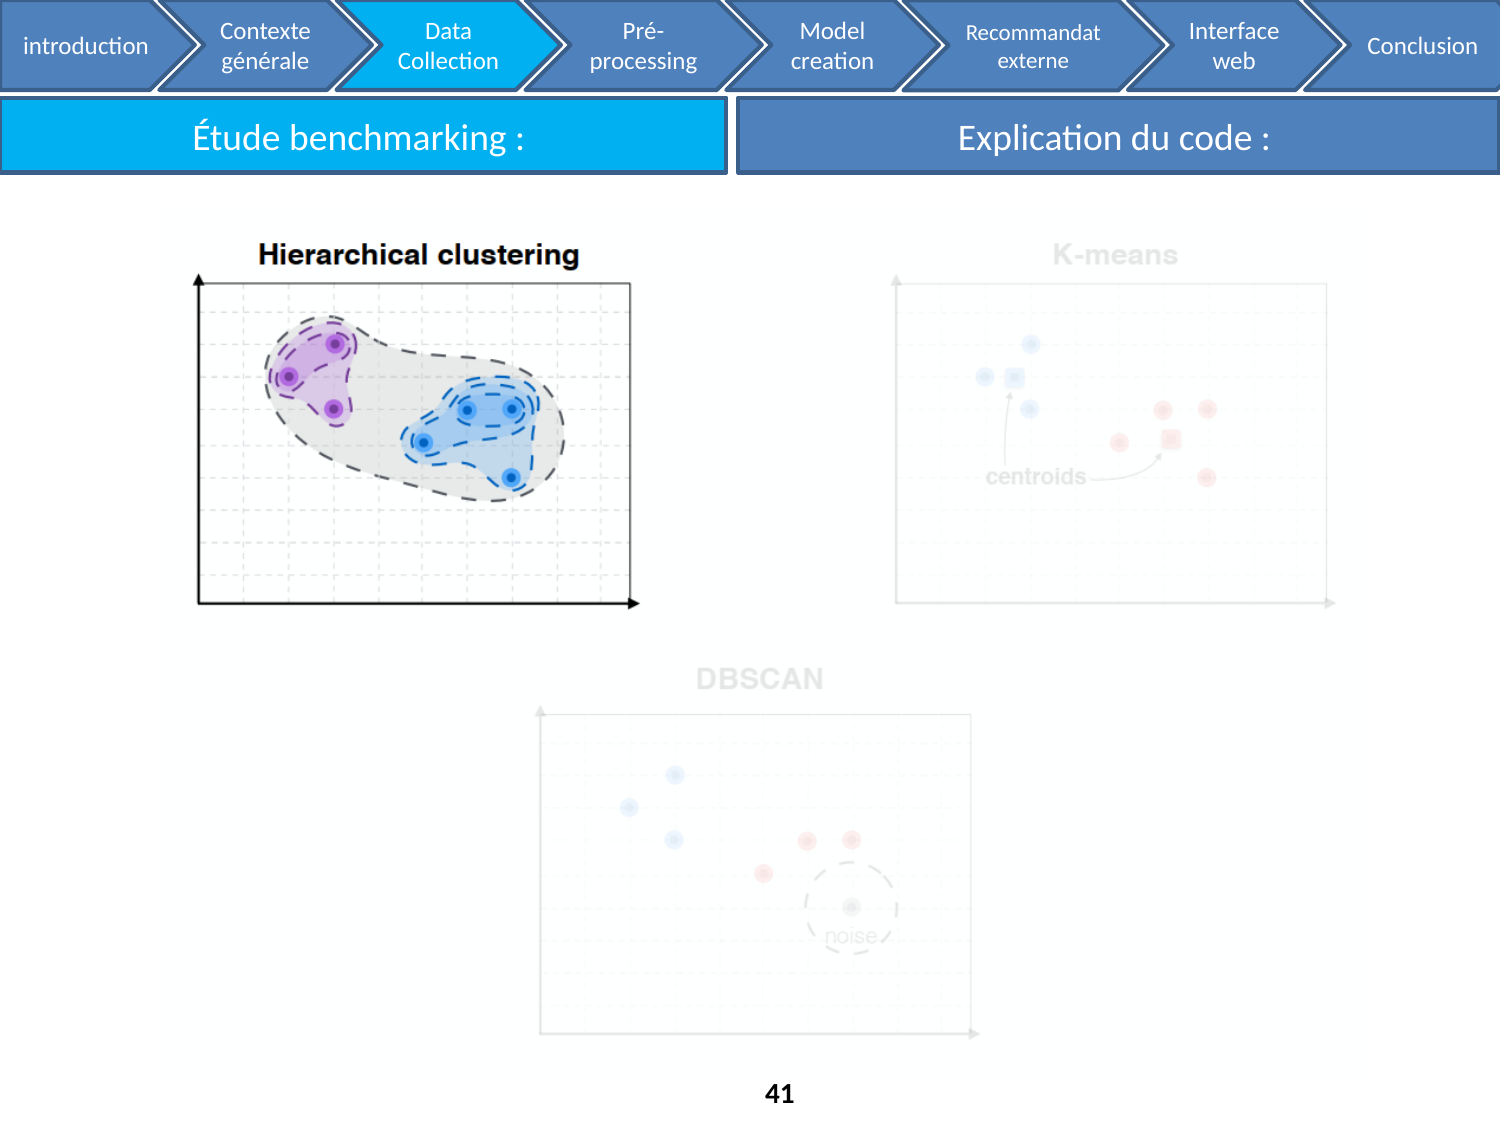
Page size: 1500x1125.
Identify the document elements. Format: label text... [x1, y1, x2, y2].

picture [159, 209, 1365, 1083]
text_box Explication du code : [736, 96, 1500, 175]
text_box Contexte générale [157, 0, 375, 93]
text_box Model creation [724, 0, 942, 93]
text_box Pré-processing [523, 0, 764, 93]
text_box Étude benchmarking : [0, 96, 728, 175]
text_box Recommandat externe [901, 0, 1166, 93]
text_box 41 [750, 1091, 810, 1117]
text_box introduction [0, 0, 197, 93]
text_box Conclusion [1303, 0, 1500, 93]
text_box Data Collection [334, 0, 564, 93]
text_box Interface web [1126, 0, 1343, 93]
